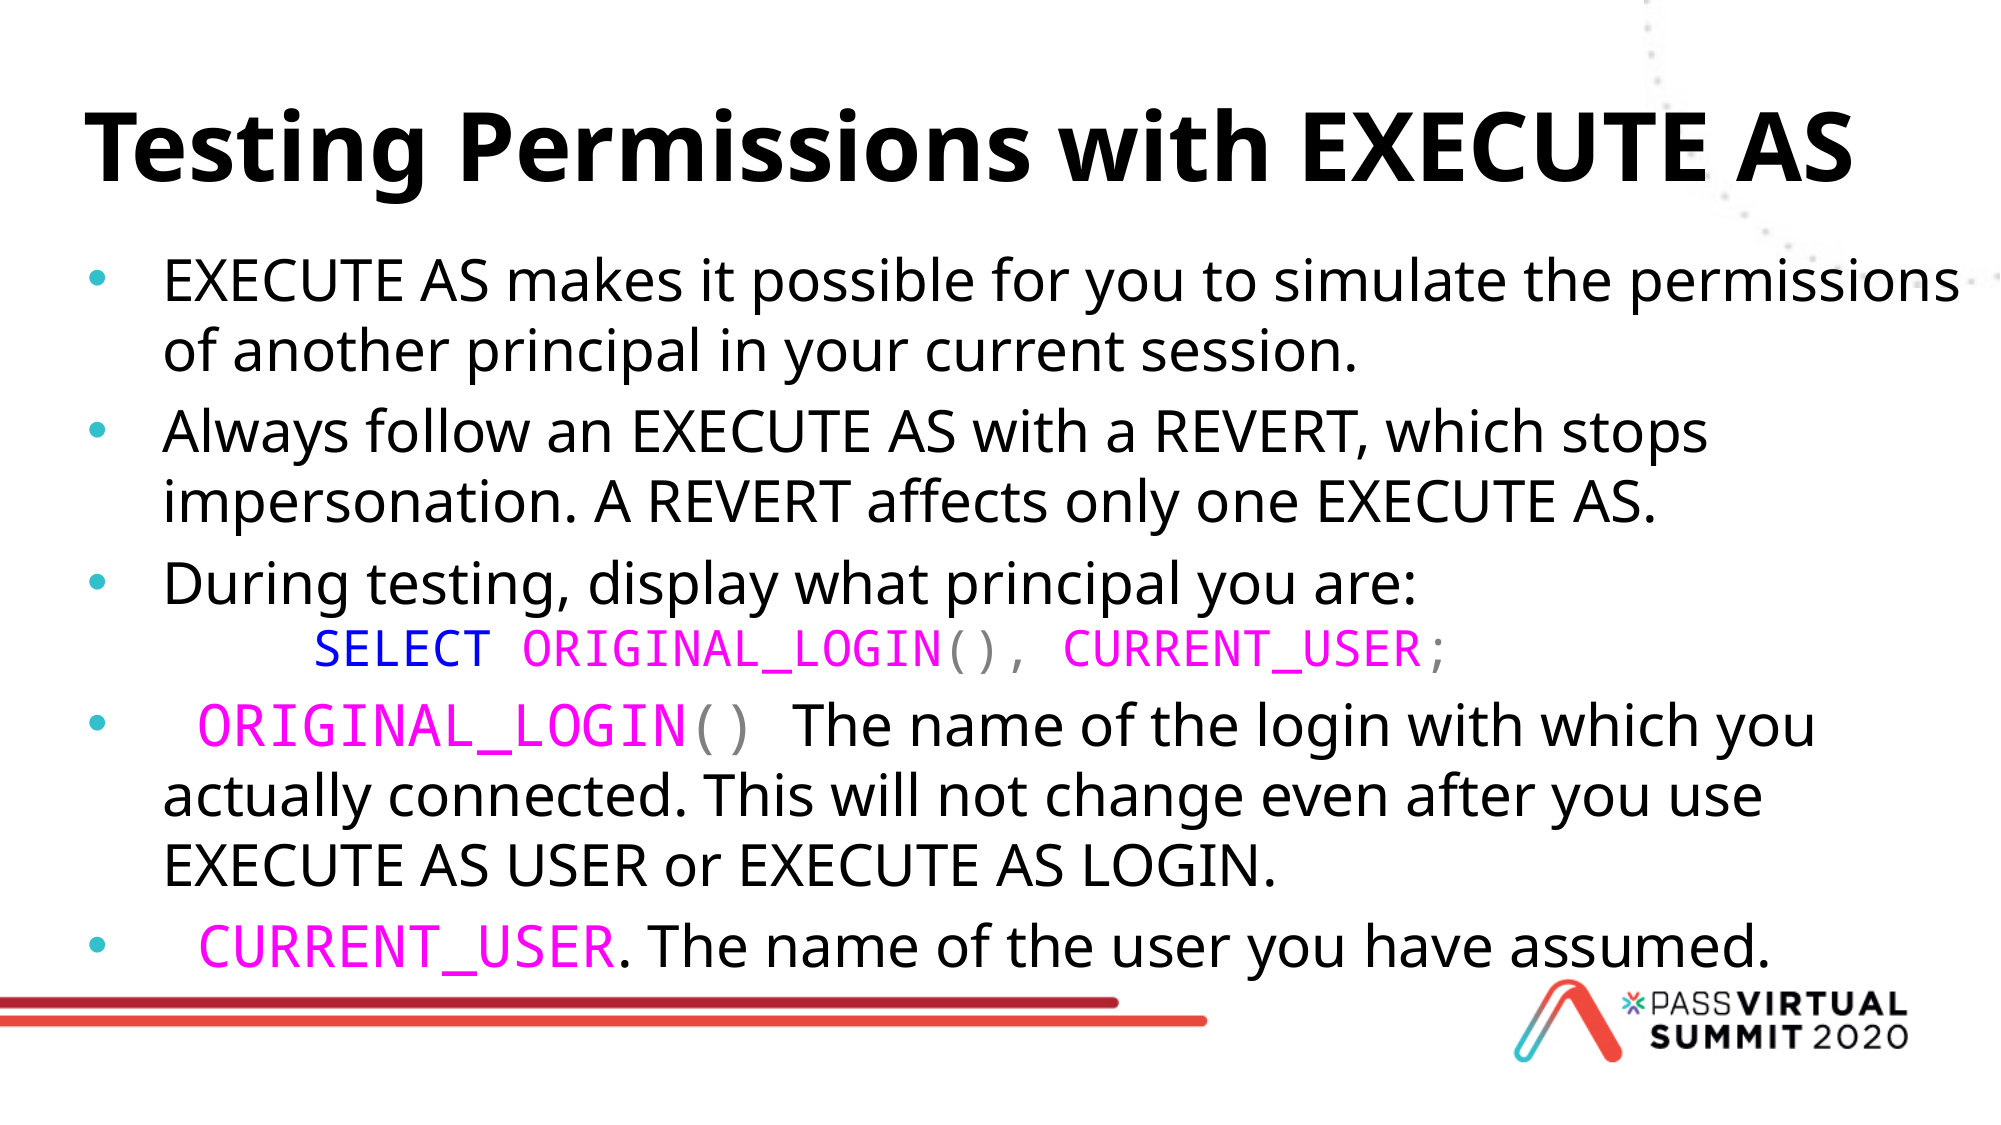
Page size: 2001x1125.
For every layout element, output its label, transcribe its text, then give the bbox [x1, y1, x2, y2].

list EXECUTE AS makes it possible for you to simulate the permissions of another principal in your current session. Always follow an EXECUTE AS with a REVERT, which stops impersonation. A REVERT affects only one EXECUTE AS. During testing, display what principal you are: SELECT ORIGINAL_LOGIN(), CURRENT_USER; ORIGINAL_LOGIN() The name of the login with which you actually connected. This will not change even after you use EXECUTE AS USER or EXECUTE AS LOGIN. CURRENT_USER. The name of the user you have assumed. [72, 235, 1988, 948]
title Testing Permissions with EXECUTE AS [68, 95, 1924, 231]
picture [0, 0, 2000, 1125]
